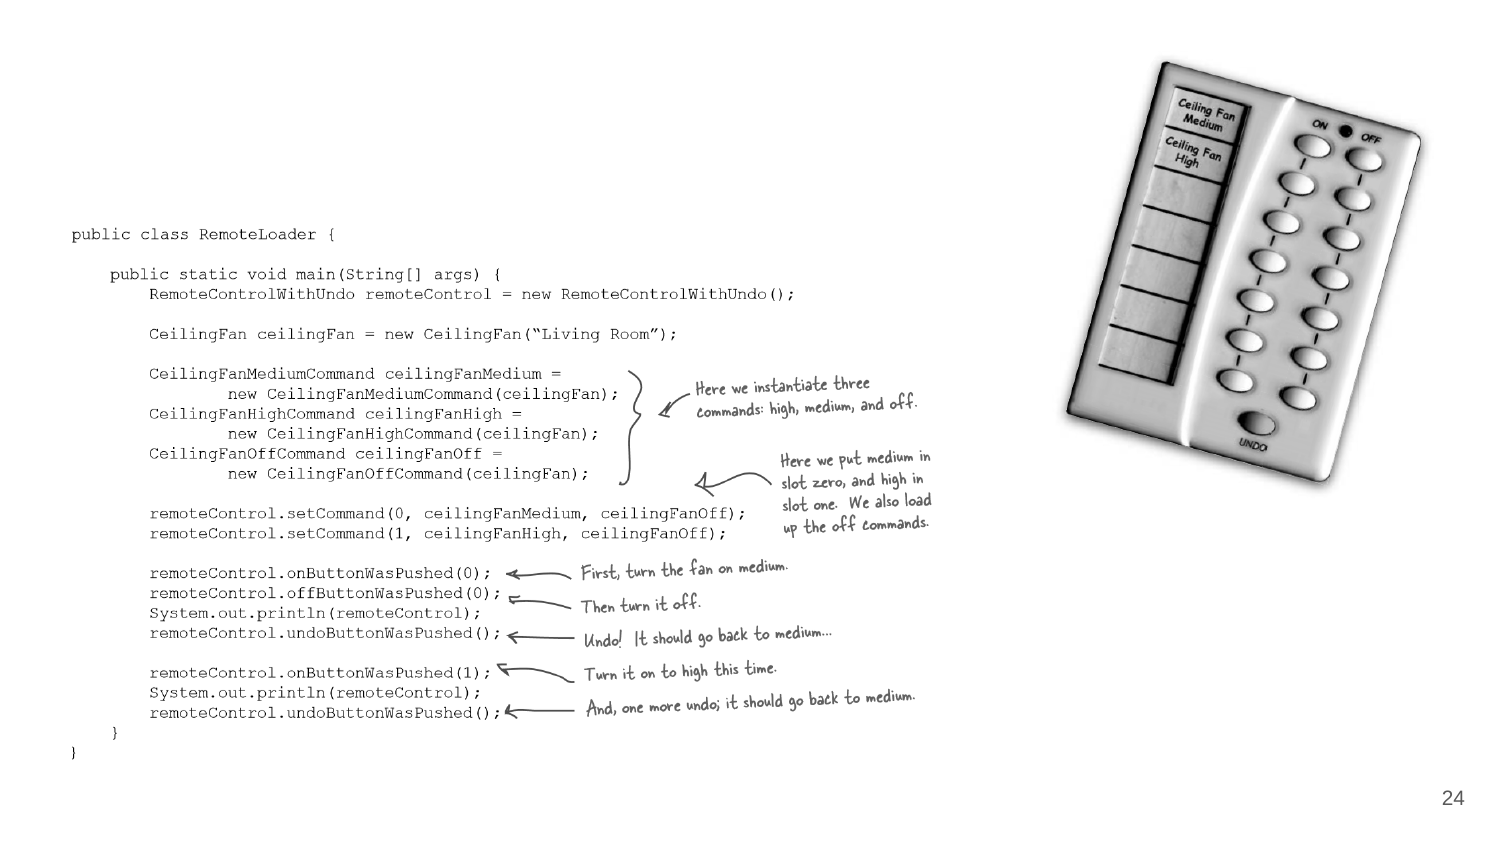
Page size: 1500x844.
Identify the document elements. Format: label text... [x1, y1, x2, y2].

picture [1020, 24, 1476, 506]
slide_number ‹#› [1389, 764, 1480, 830]
picture [23, 159, 997, 805]
